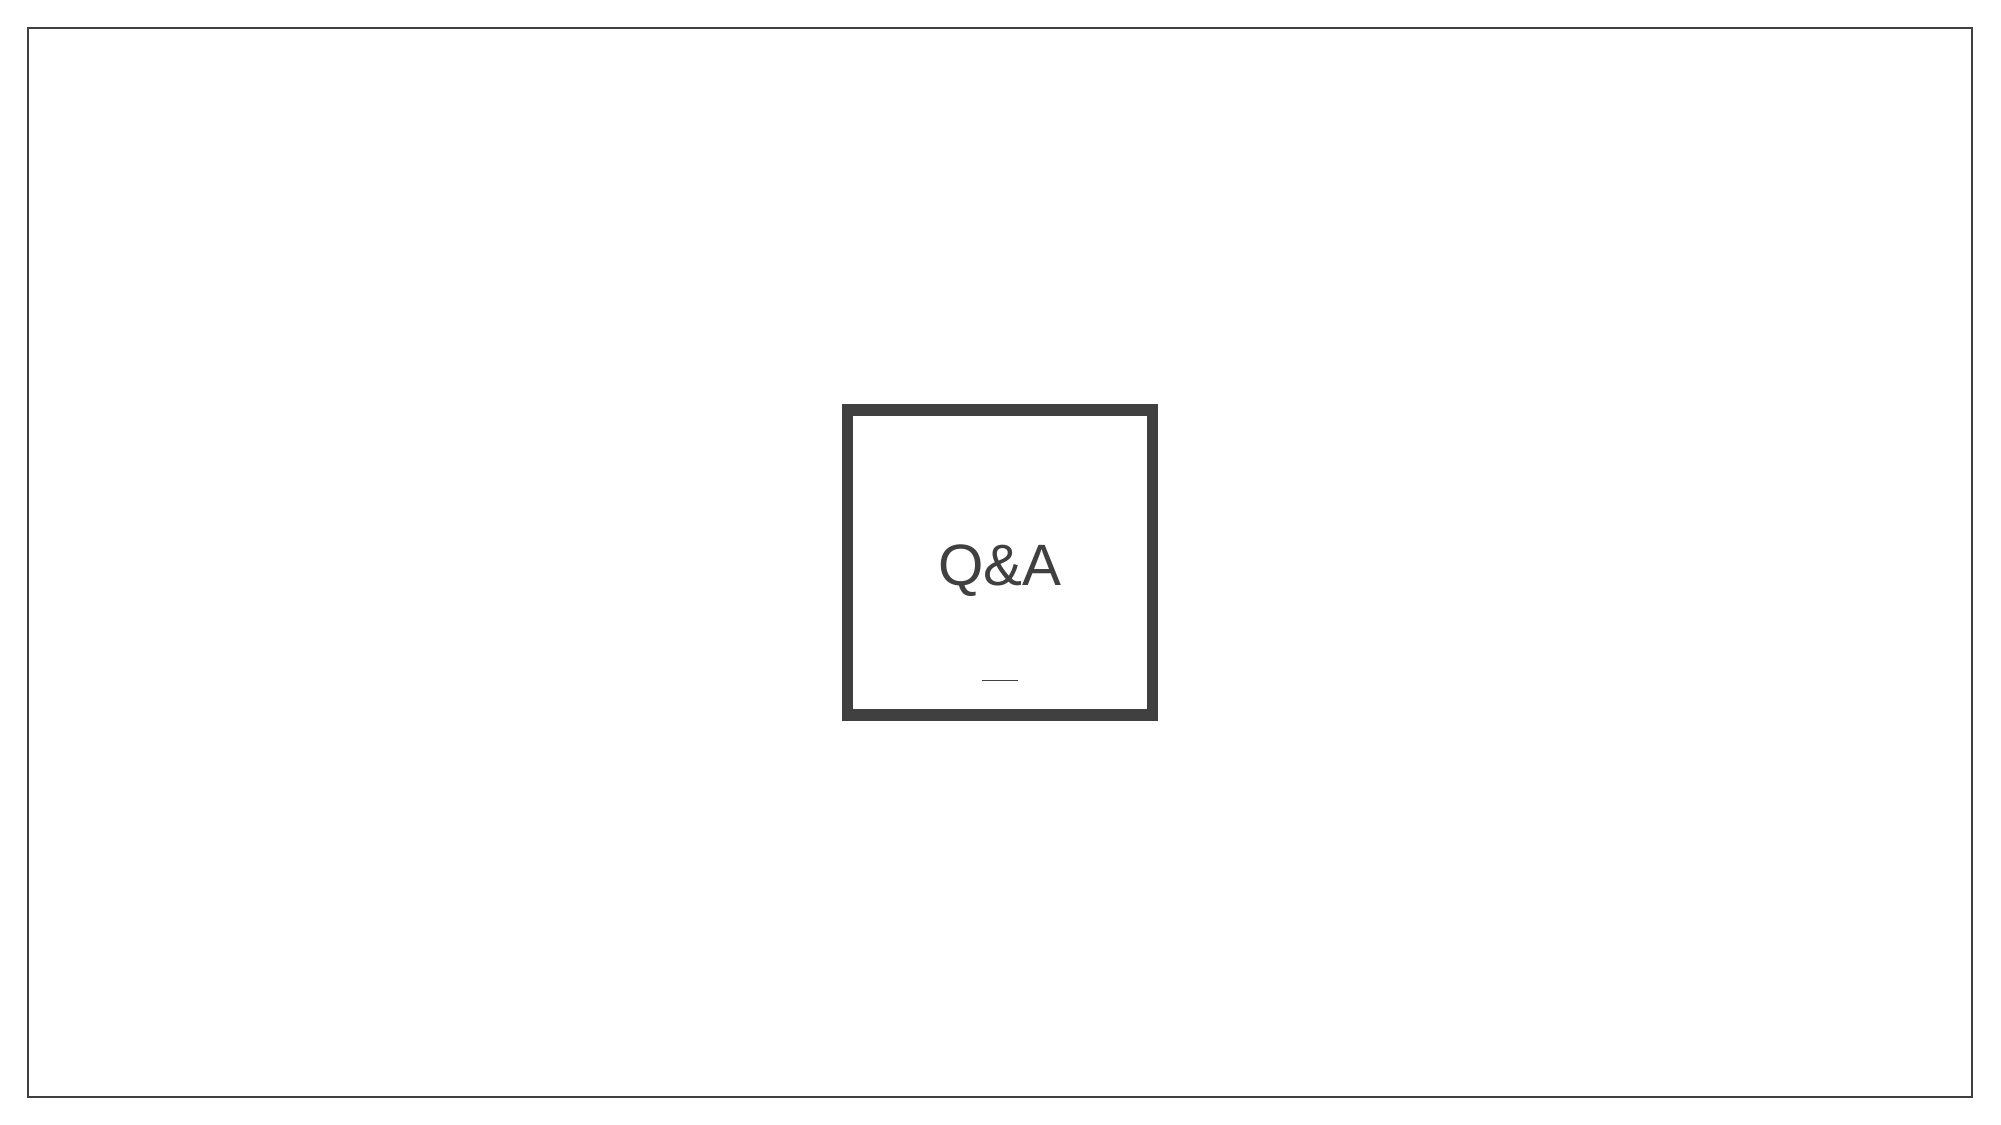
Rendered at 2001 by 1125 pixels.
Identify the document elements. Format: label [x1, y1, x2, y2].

text_box [918, 519, 1082, 681]
text_box [846, 409, 1153, 716]
text_box [27, 27, 1973, 1098]
